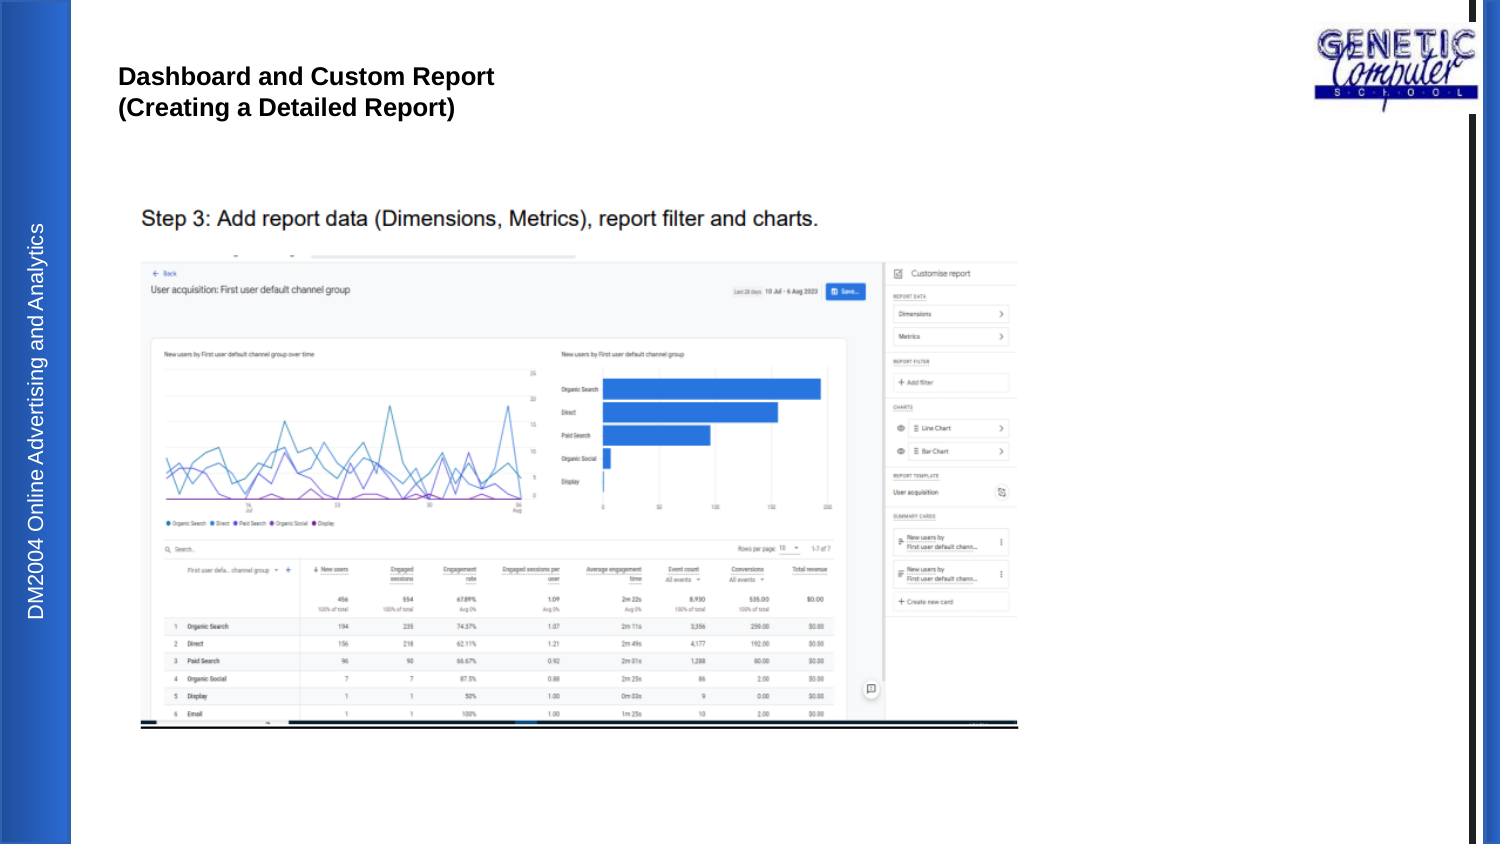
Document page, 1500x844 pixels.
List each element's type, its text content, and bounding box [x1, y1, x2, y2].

title Dashboard and Custom Report (Creating a Detailed Report) [103, 44, 1397, 137]
picture [1313, 22, 1482, 114]
picture [128, 199, 1051, 736]
